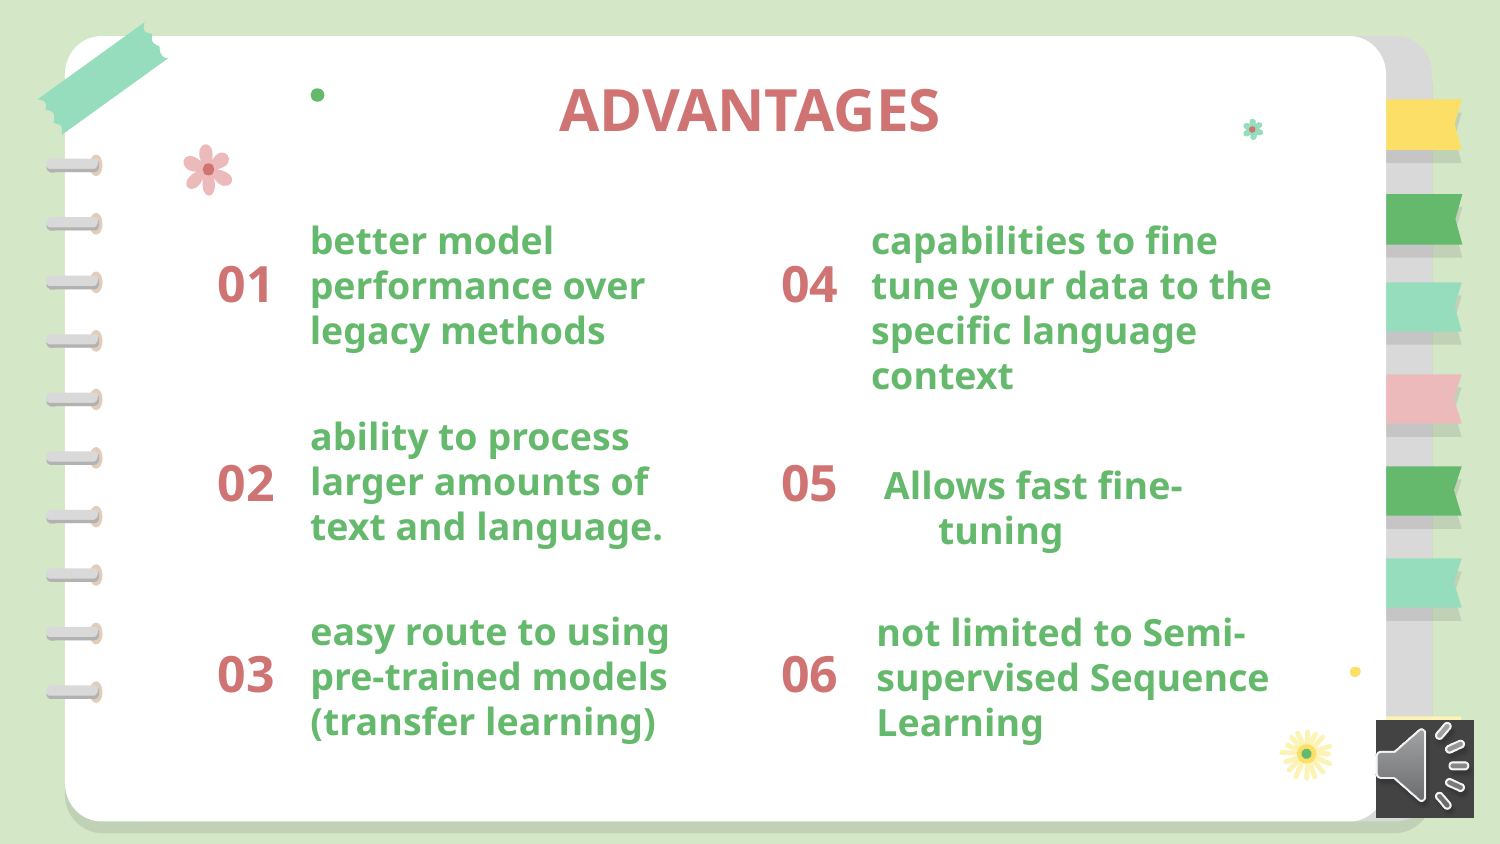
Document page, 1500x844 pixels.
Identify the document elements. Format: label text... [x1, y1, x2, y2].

subtitle better model performance over legacy methods [294, 201, 743, 267]
picture [1374, 718, 1476, 819]
subtitle ability to process larger amounts of text and language. [295, 397, 745, 462]
title 03 [194, 644, 298, 713]
title 05 [758, 452, 862, 522]
title 01 [194, 253, 298, 323]
title 04 [758, 253, 862, 323]
title ADVANTAGES [117, 71, 1383, 166]
subtitle easy route to using pre-trained models (transfer learning) [295, 593, 744, 658]
subtitle capabilities to fine tune your data to the specific language context [856, 202, 1306, 267]
title 06 [758, 644, 862, 713]
title 02 [194, 452, 298, 522]
subtitle Allows fast fine-tuning [848, 446, 1314, 512]
subtitle not limited to Semi-supervised Sequence Learning [861, 594, 1364, 674]
